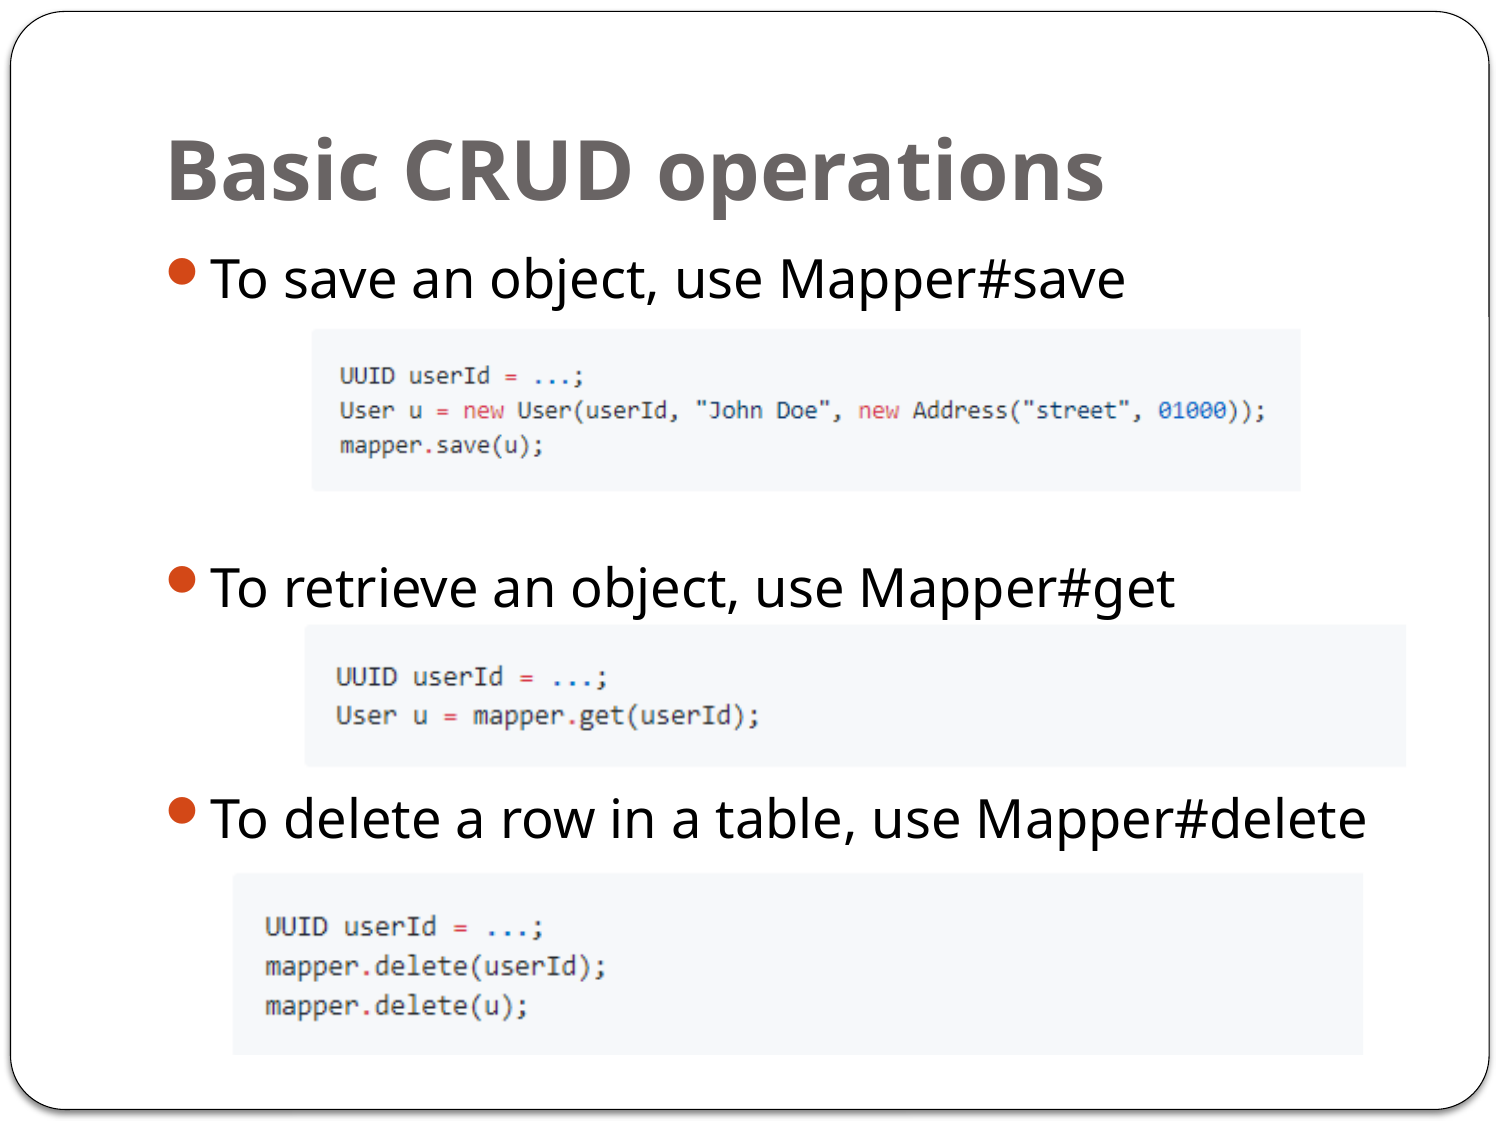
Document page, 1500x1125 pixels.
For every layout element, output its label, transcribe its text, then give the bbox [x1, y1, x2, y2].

picture [302, 327, 1301, 493]
list To save an object, use Mapper#save To retrieve an object, use Mapper#get To delete a row in a table, use Mapper#delete [150, 237, 1425, 988]
picture [293, 620, 1407, 774]
title Basic CRUD operations [150, 45, 1425, 233]
picture [222, 866, 1364, 1055]
